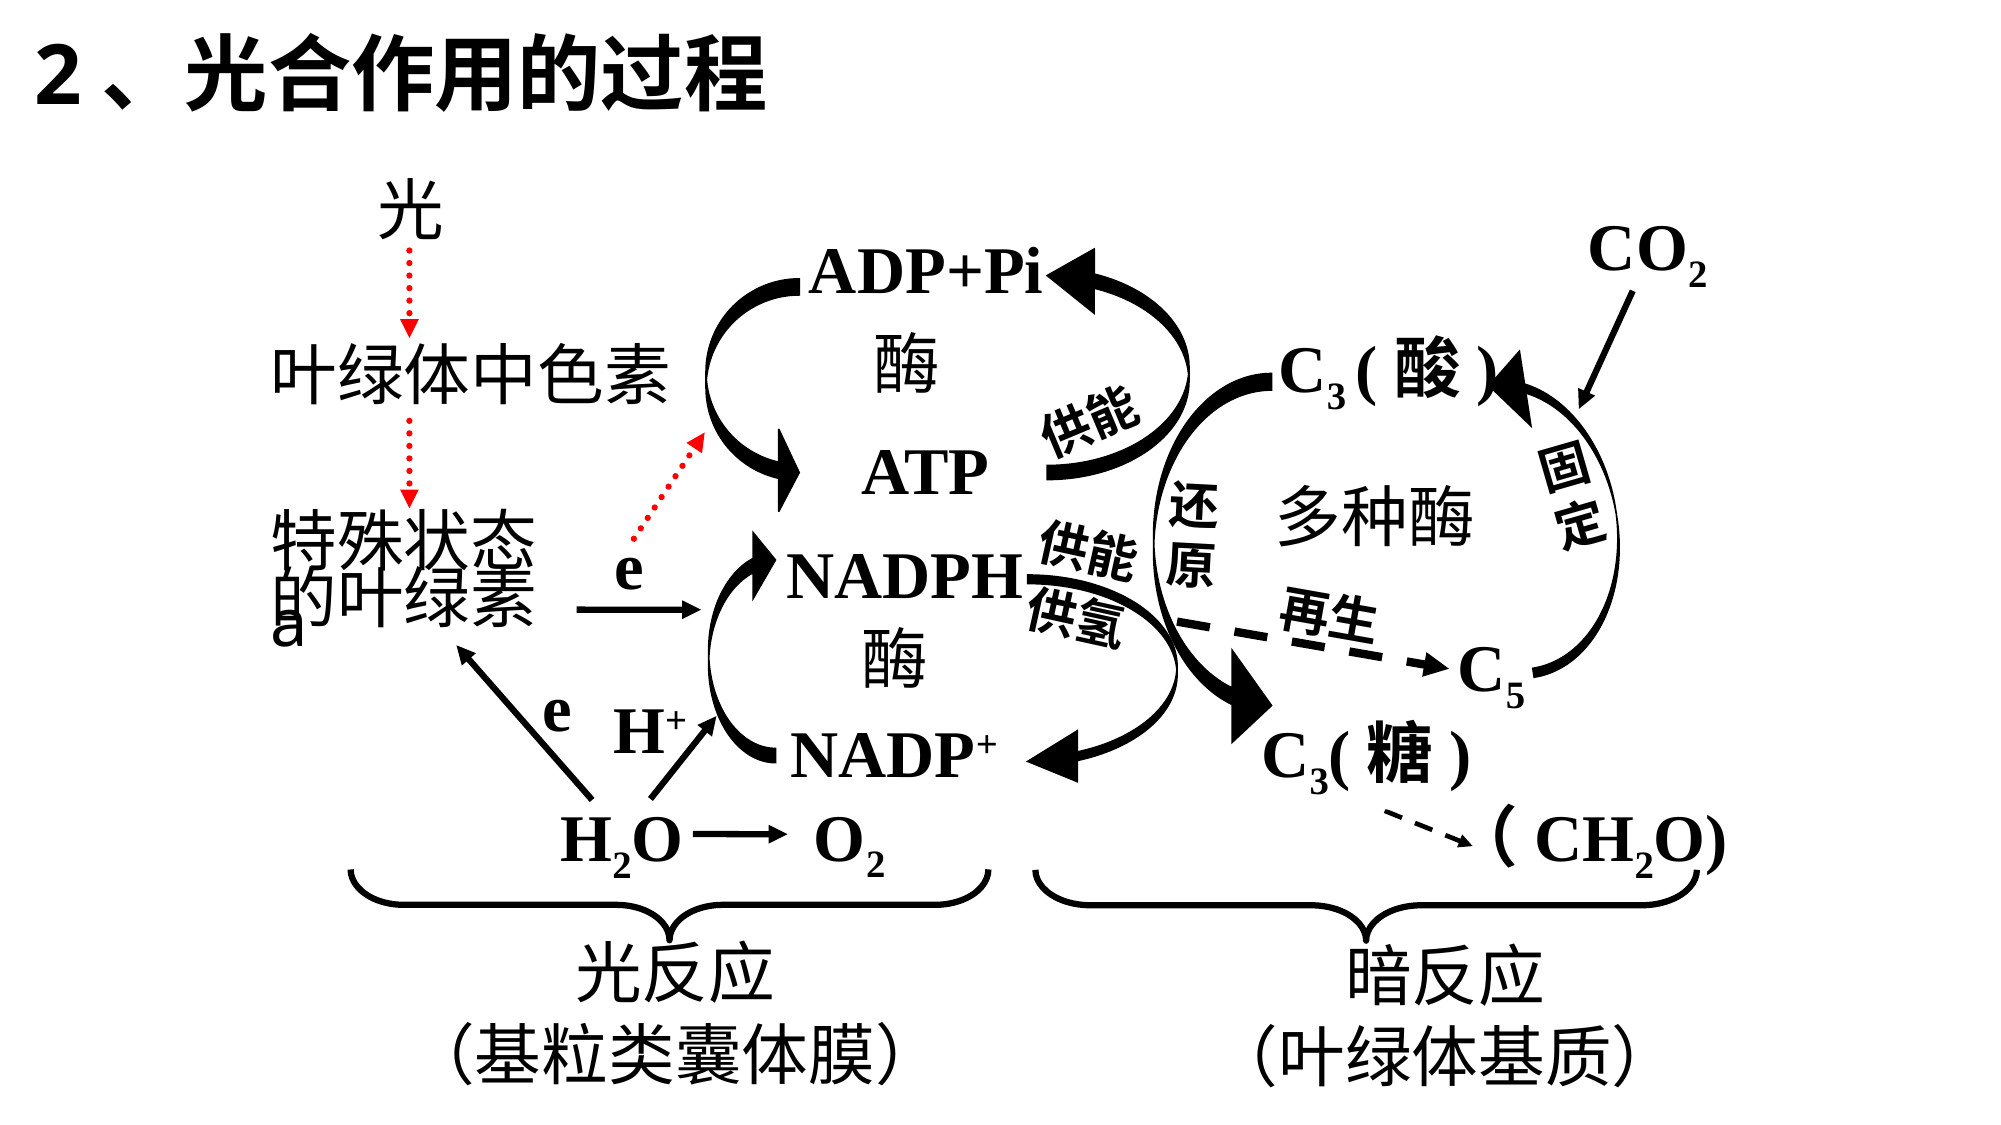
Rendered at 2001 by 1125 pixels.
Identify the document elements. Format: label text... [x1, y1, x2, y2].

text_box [1011, 195, 1868, 1108]
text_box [255, 159, 1107, 1105]
text_box 2、光合作用的过程 [19, 24, 1138, 150]
